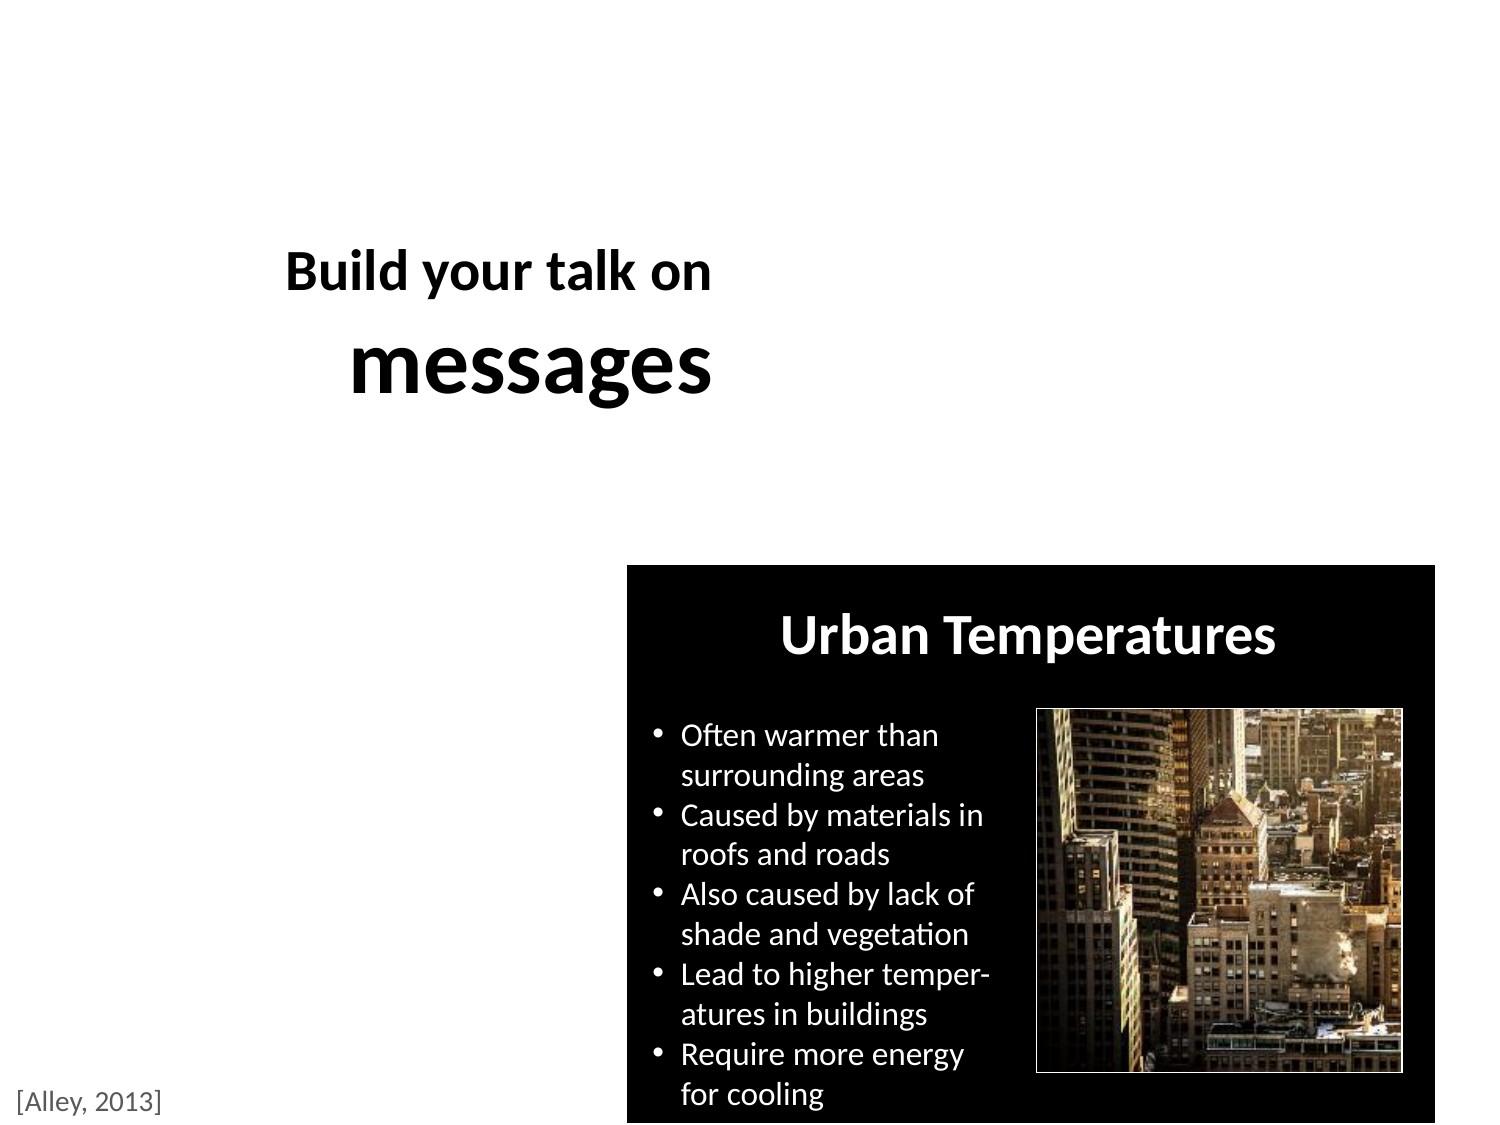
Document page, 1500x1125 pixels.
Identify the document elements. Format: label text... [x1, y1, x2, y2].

text_box [623, 560, 1439, 1125]
text_box Build your talk on messages [159, 224, 728, 420]
text_box Often warmer than surrounding areas Caused by materials in roofs and roads Also caused by lack of shade and vegetation Lead to higher temper-atures in buildings Require more energy for cooling [637, 705, 1025, 1125]
text_box Urban Temperatures [765, 589, 1292, 674]
picture [1037, 709, 1402, 1072]
